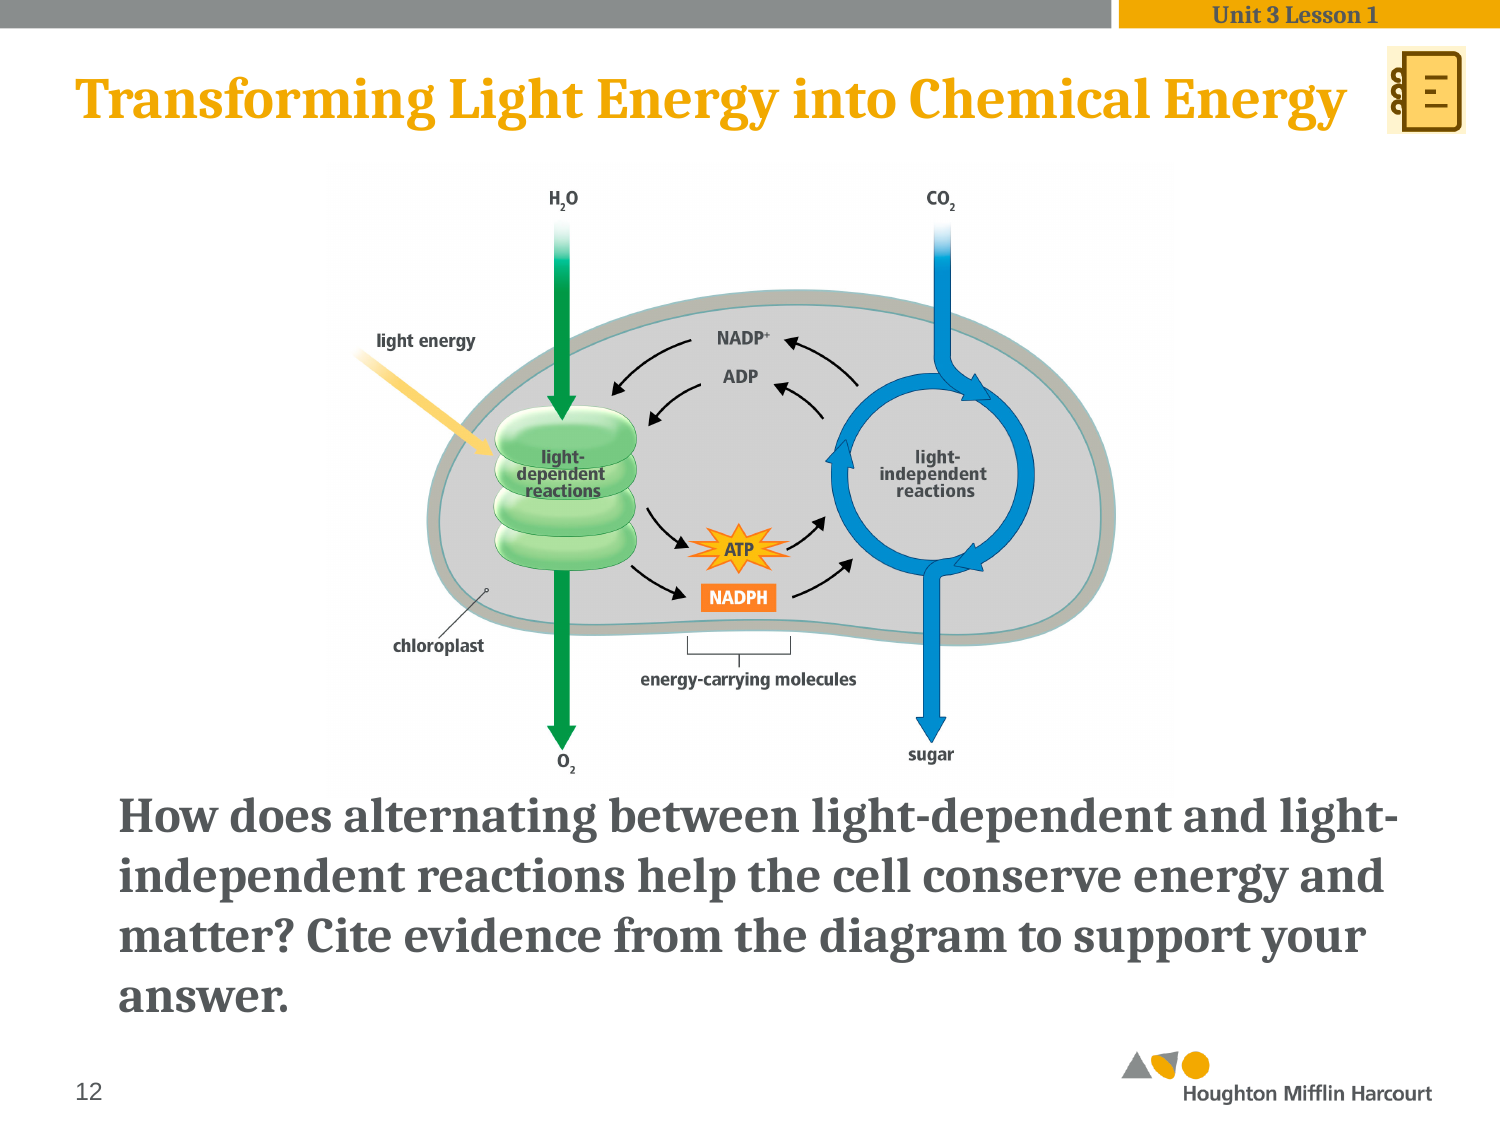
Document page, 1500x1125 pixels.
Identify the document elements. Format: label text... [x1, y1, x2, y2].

picture [1387, 46, 1466, 134]
picture [1119, 1049, 1434, 1107]
slide_number ‹#› [75, 1045, 187, 1106]
text_box How does alternating between light-dependent and light-independent reactions help the cell conserve energy and matter? Cite evidence from the diagram to support your answer. [103, 775, 1425, 1031]
picture [325, 161, 1175, 799]
title Transforming Light Energy into Chemical Energy [75, 52, 1425, 156]
text_box Unit 3 Lesson 1 [1197, 0, 1411, 36]
